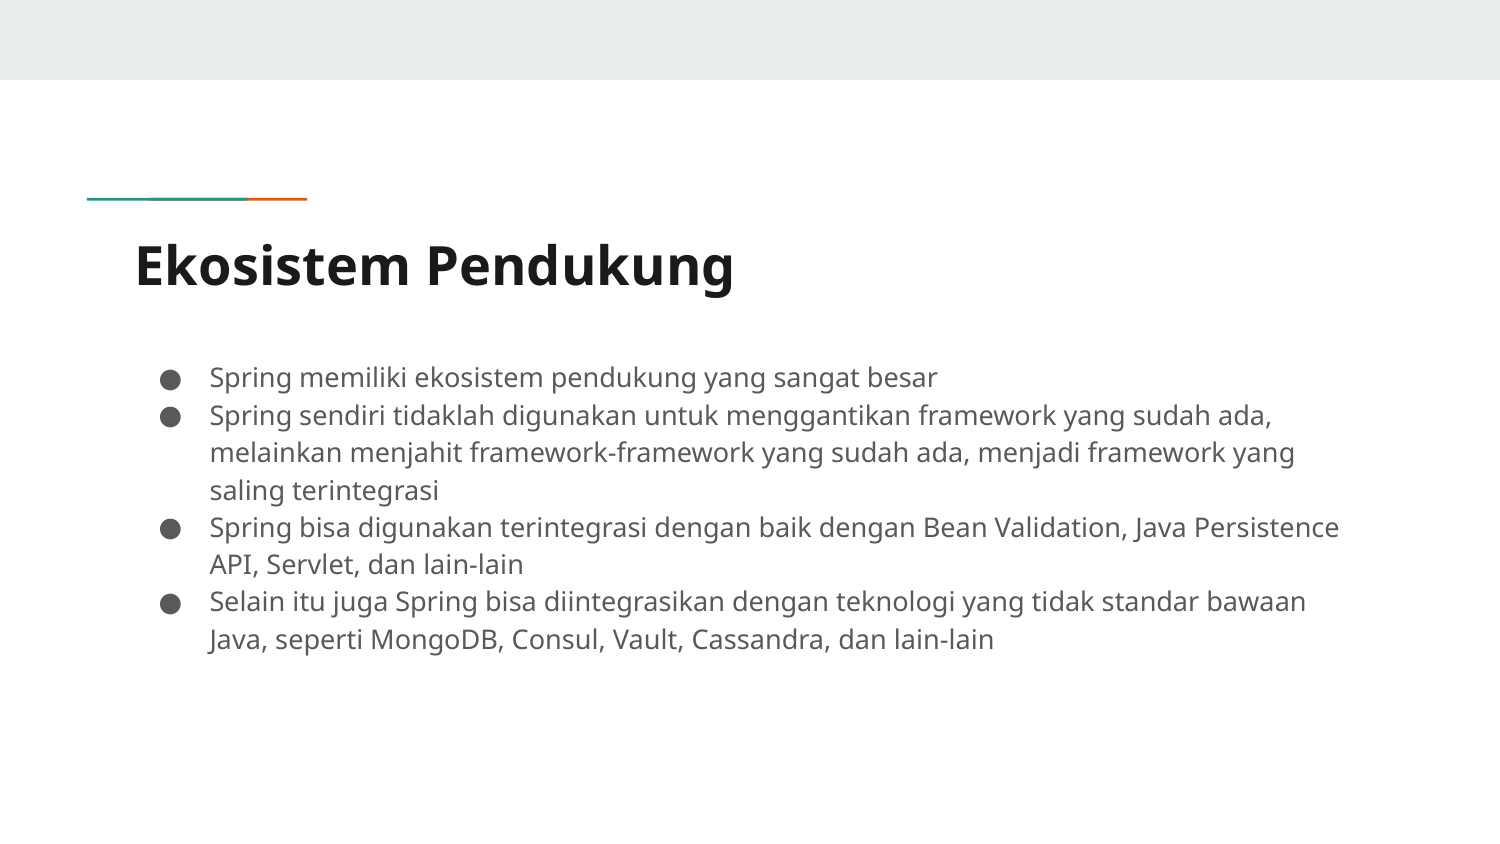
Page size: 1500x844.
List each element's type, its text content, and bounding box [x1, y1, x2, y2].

list Spring memiliki ekosistem pendukung yang sangat besar Spring sendiri tidaklah digunakan untuk menggantikan framework yang sudah ada, melainkan menjahit framework-framework yang sudah ada, menjadi framework yang saling terintegrasi Spring bisa digunakan terintegrasi dengan baik dengan Bean Validation, Java Persistence API, Servlet, dan lain-lain Selain itu juga Spring bisa diintegrasikan dengan teknologi yang tidak standar bawaan Java, seperti MongoDB, Consul, Vault, Cassandra, dan lain-lain [119, 341, 1381, 712]
title Ekosistem Pendukung [119, 216, 1381, 305]
